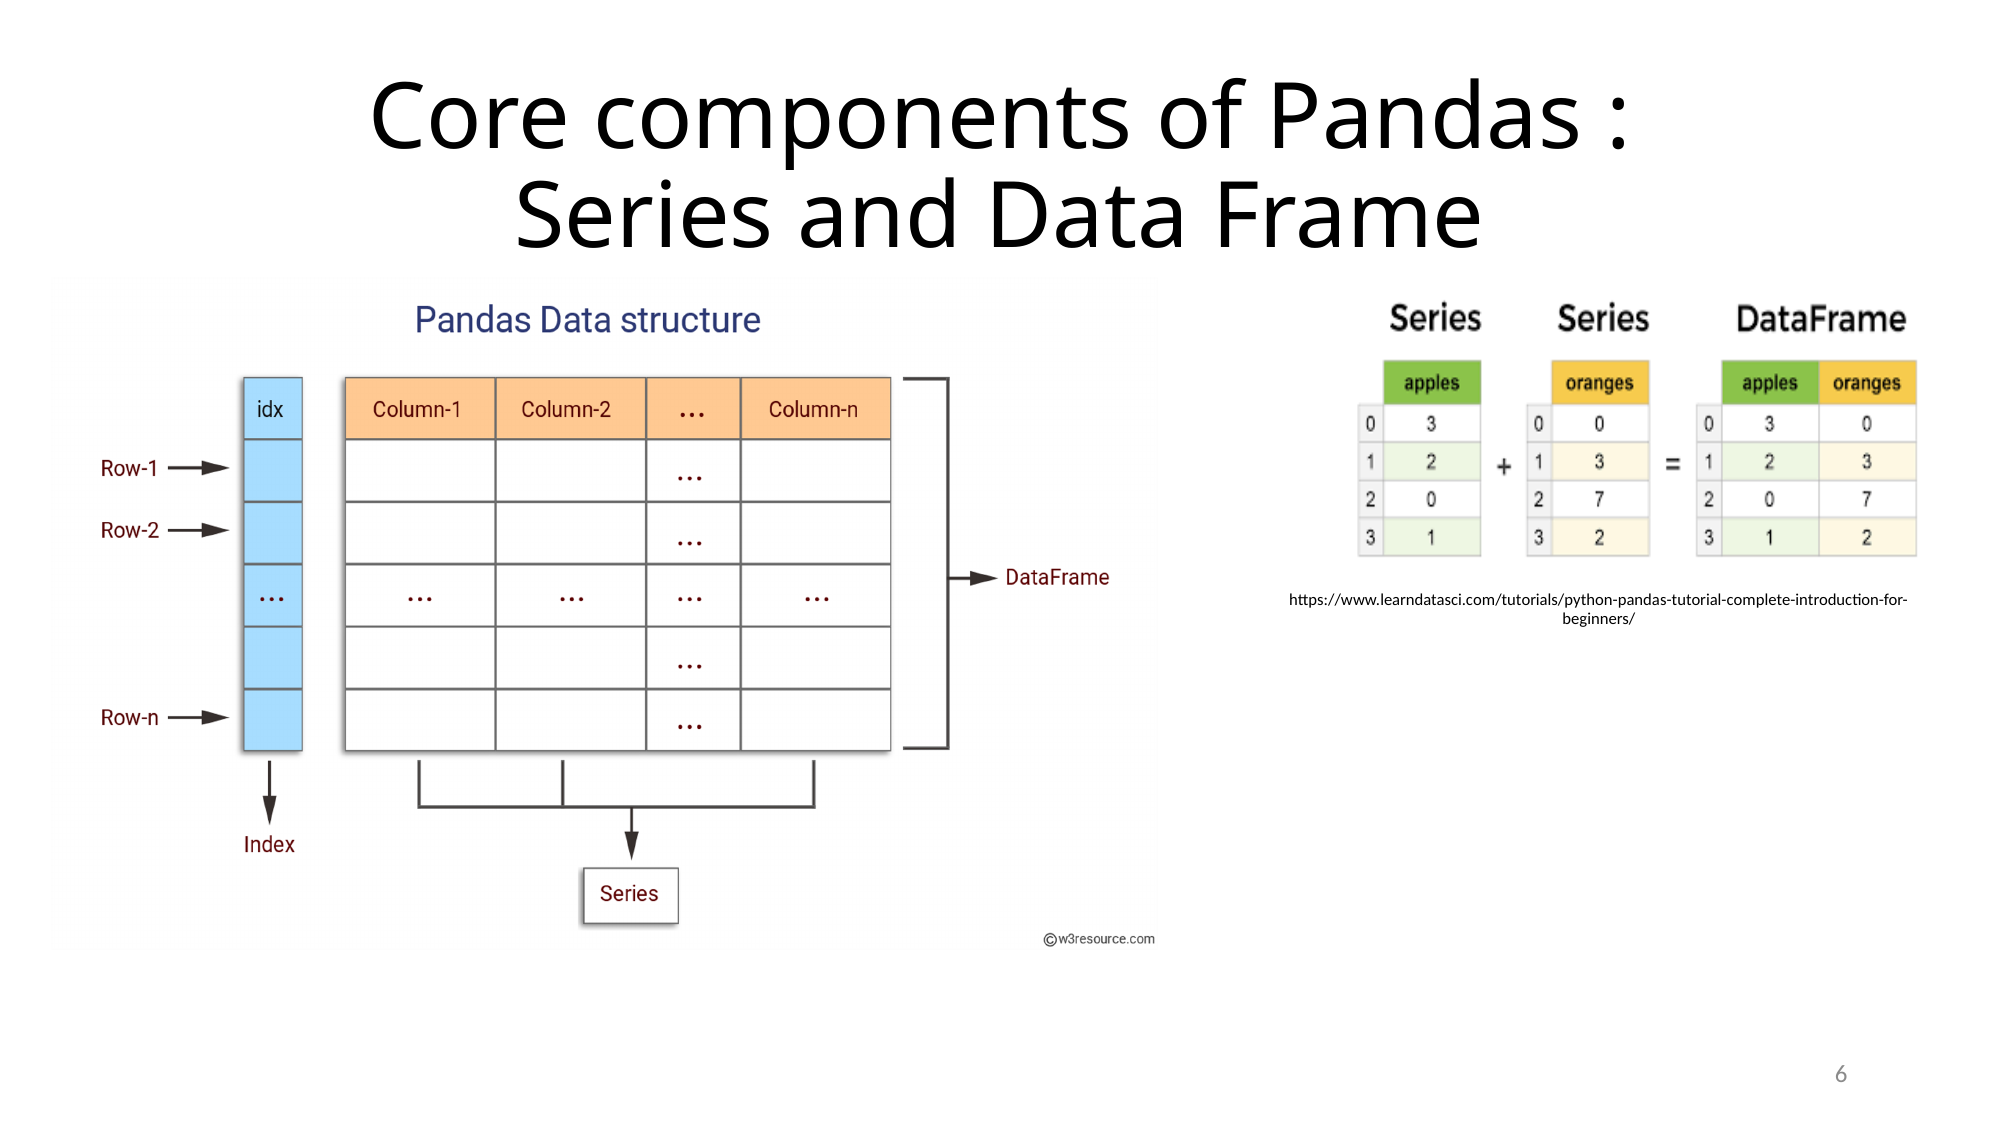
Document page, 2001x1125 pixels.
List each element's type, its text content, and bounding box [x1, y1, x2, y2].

slide_number 6 [1412, 1042, 1863, 1103]
picture [1353, 295, 1922, 563]
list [51, 277, 1158, 950]
text_box https://www.learndatasci.com/tutorials/python-pandas-tutorial-complete-introduction-for-beginners/ [1249, 580, 1949, 636]
title Core components of Pandas : Series and Data Frame [137, 59, 1863, 278]
